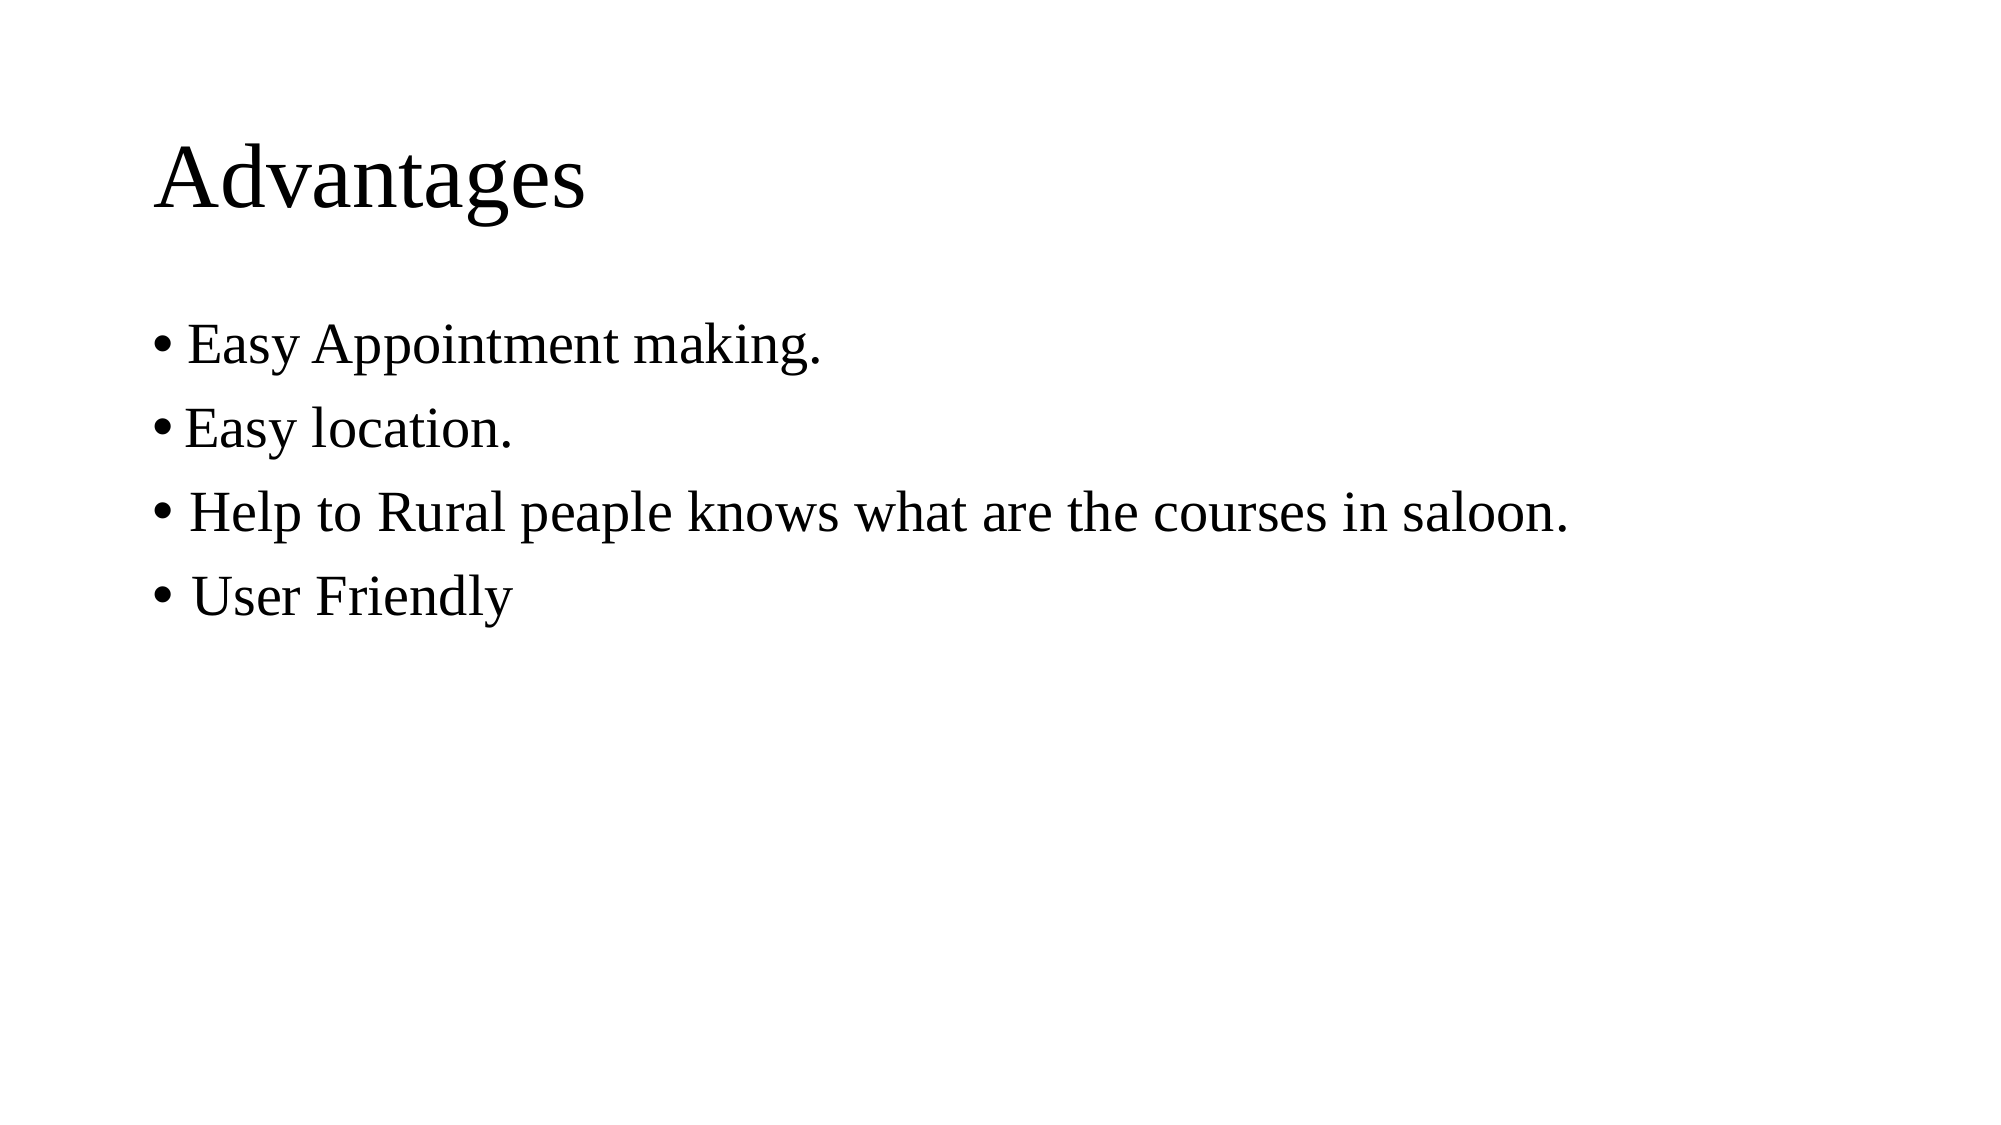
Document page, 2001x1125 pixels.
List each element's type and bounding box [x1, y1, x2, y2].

text_box [0, 0, 2000, 1125]
